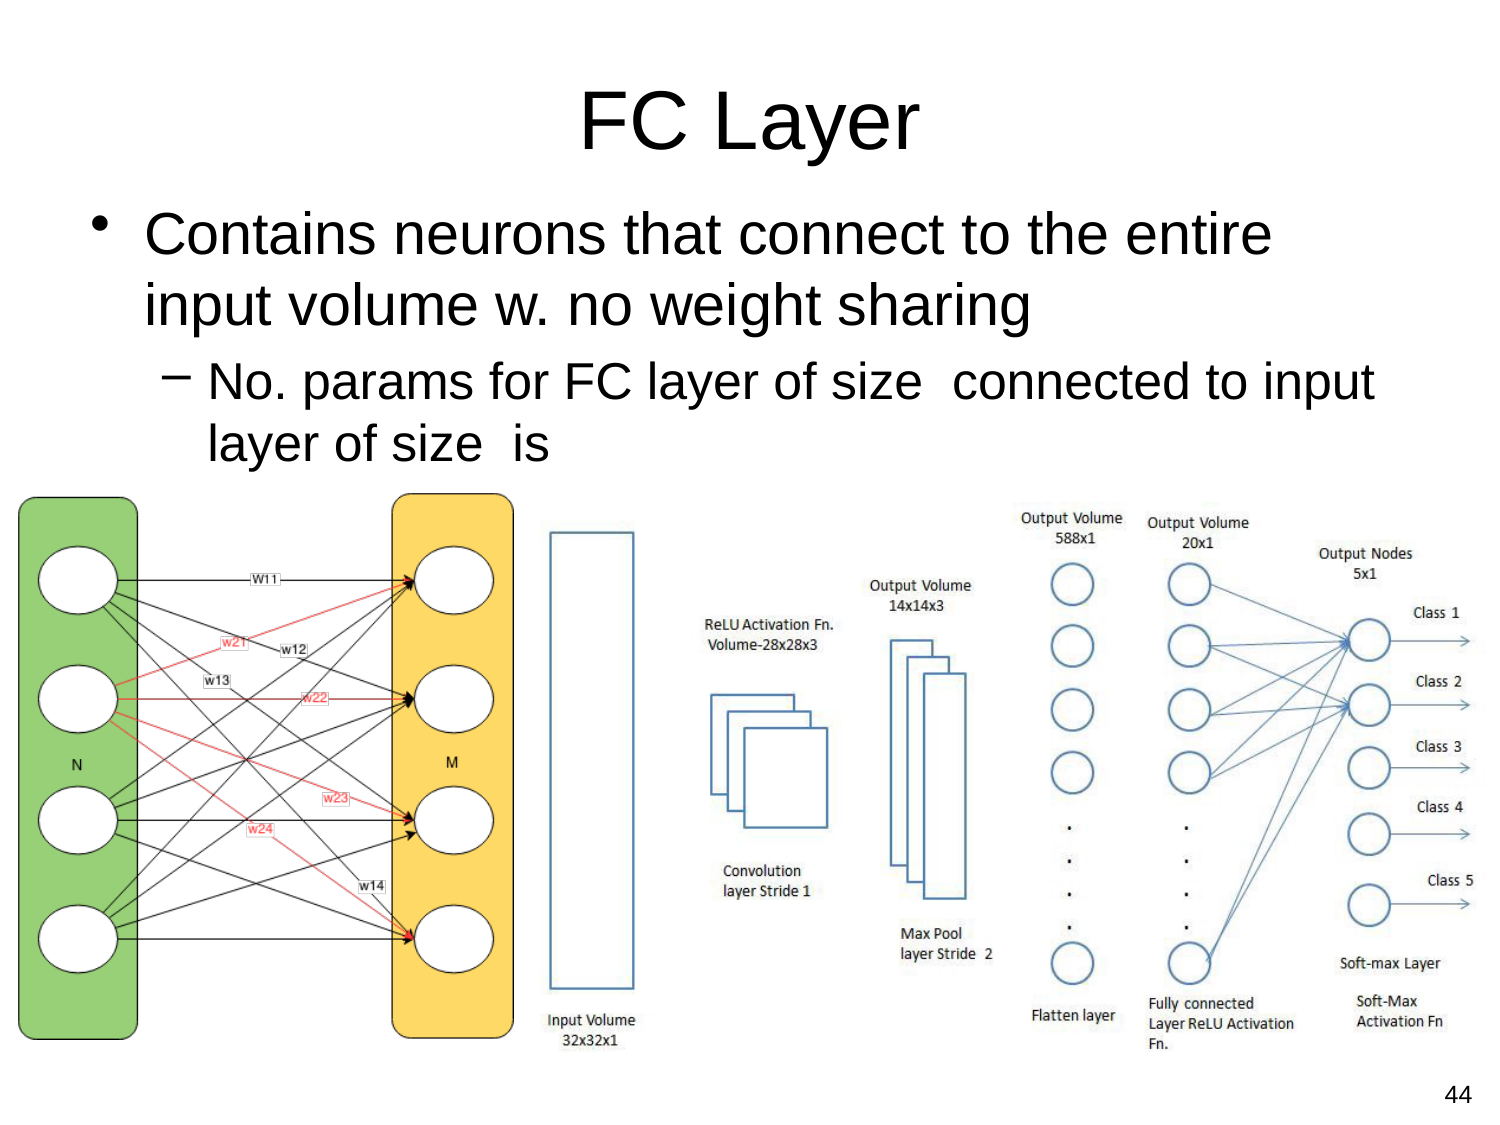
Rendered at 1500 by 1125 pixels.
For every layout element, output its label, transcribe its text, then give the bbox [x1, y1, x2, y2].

picture [539, 502, 1488, 1055]
title FC Layer [74, 44, 1426, 188]
slide_number 44 [1137, 1070, 1488, 1112]
picture [17, 492, 514, 1040]
